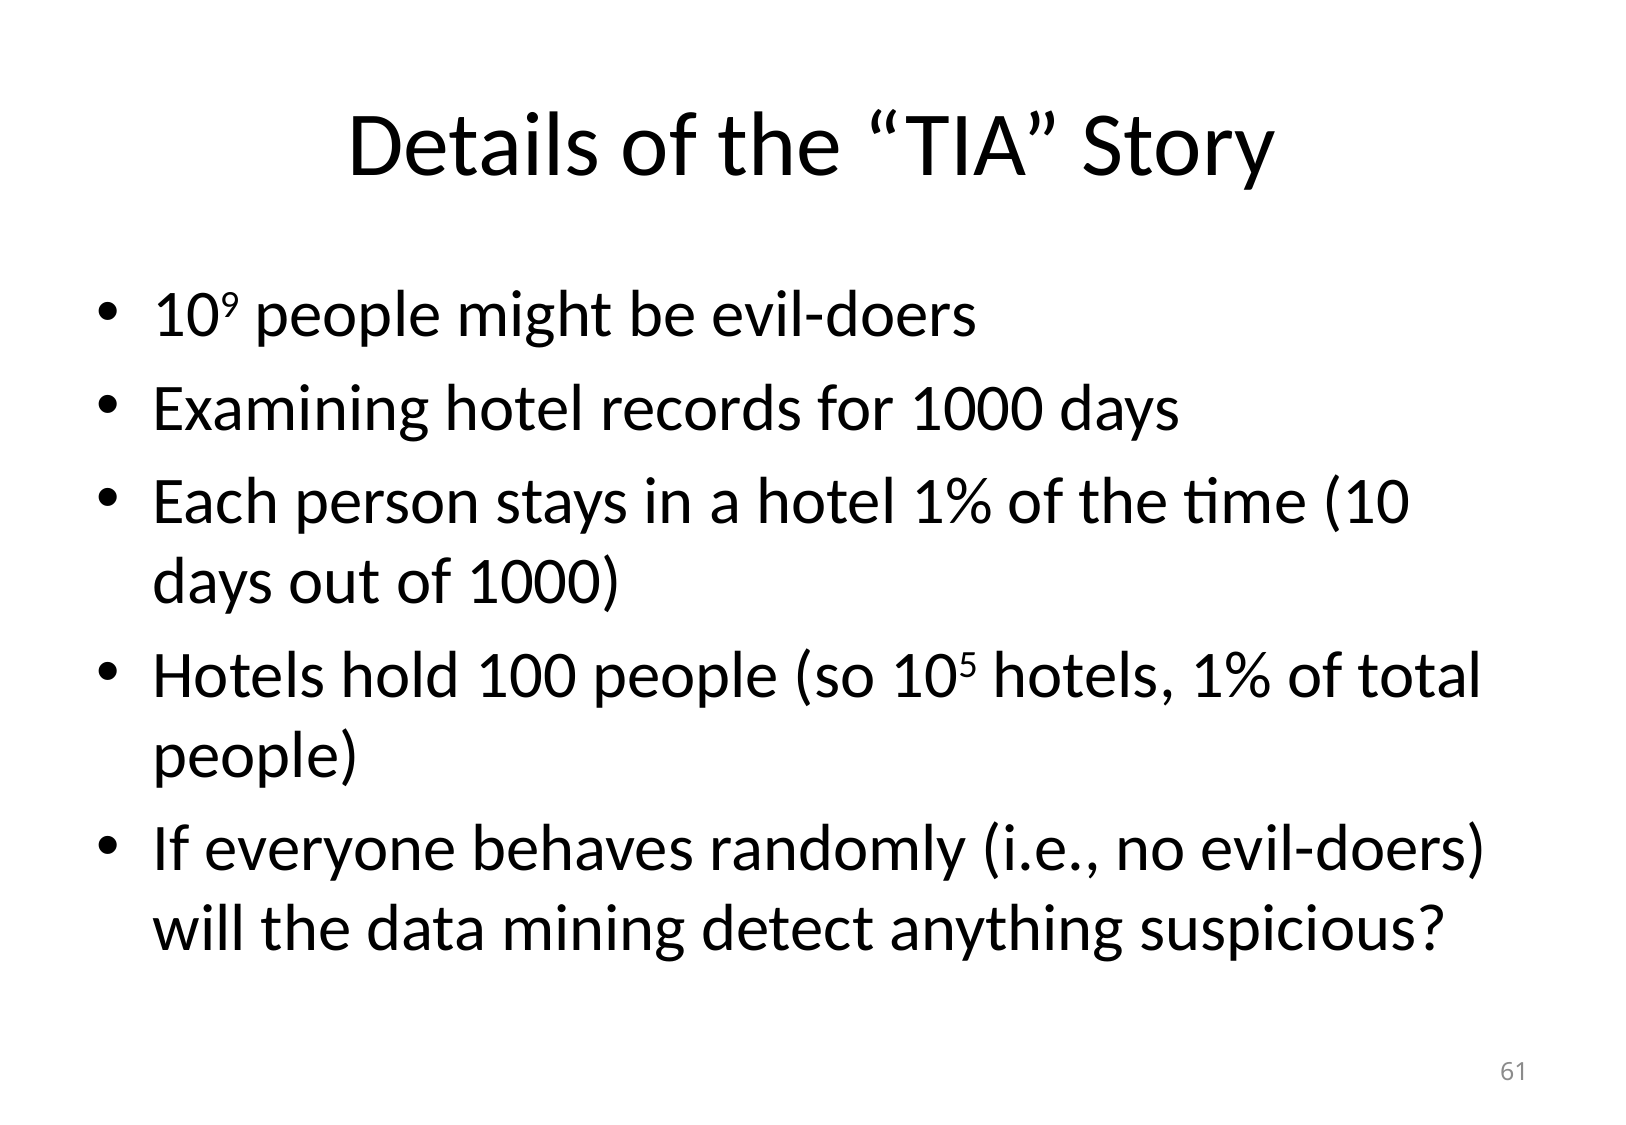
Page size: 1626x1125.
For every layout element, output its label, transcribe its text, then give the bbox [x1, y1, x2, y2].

title Details of the “TIA” Story [81, 45, 1544, 233]
slide_number 61 [1164, 1042, 1544, 1103]
list 109 people might be evil-doers Examining hotel records for 1000 days Each person stays in a hotel 1% of the time (10 days out of 1000) Hotels hold 100 people (so 105 hotels, 1% of total people) If everyone behaves randomly (i.e., no evil-doers) will the data mining detect anything suspicious? [81, 262, 1544, 1005]
